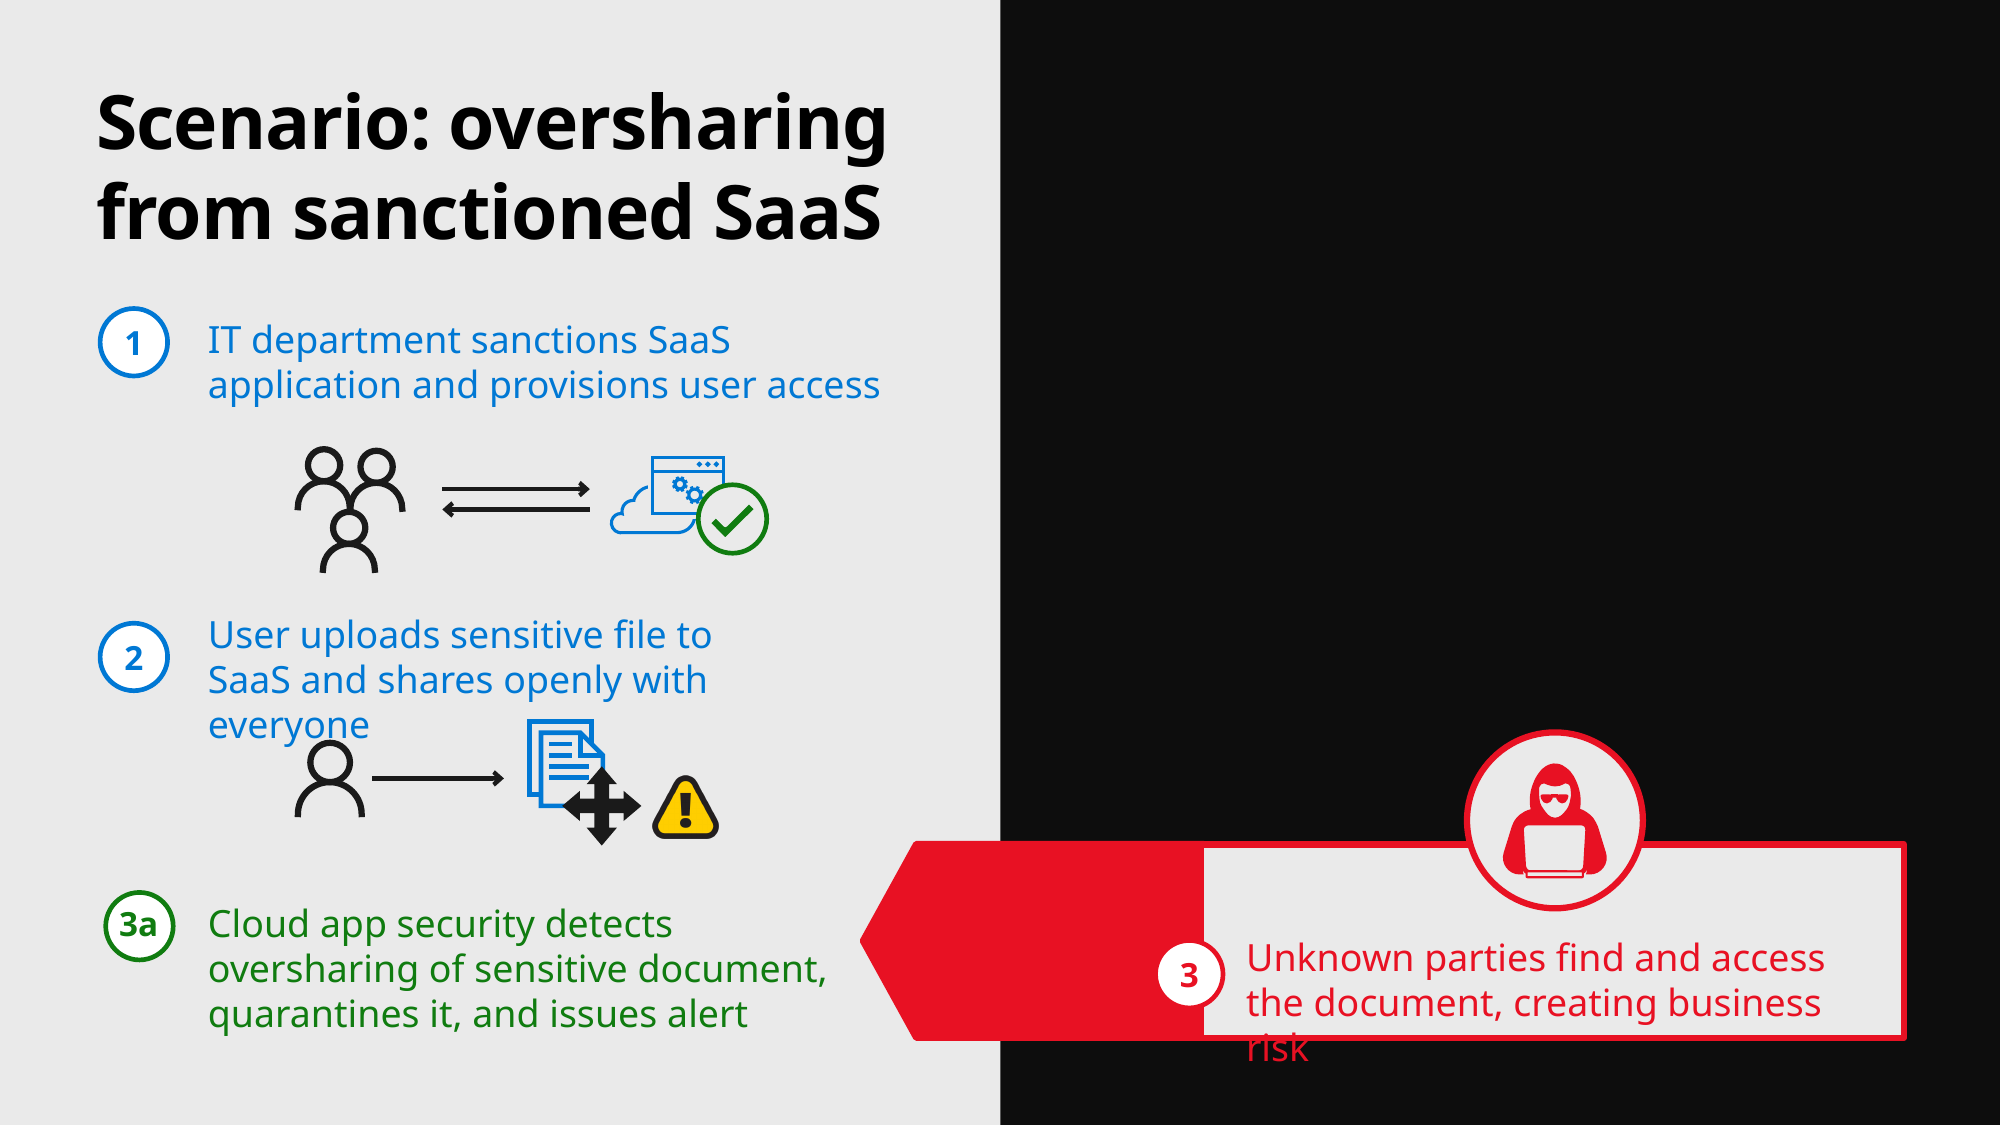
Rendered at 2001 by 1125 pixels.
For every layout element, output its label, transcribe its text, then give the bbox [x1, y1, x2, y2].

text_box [99, 603, 819, 711]
text_box [862, 843, 1198, 1039]
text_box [519, 719, 613, 838]
text_box [613, 826, 618, 834]
text_box [613, 790, 643, 822]
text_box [610, 456, 731, 533]
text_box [99, 308, 922, 415]
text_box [698, 484, 767, 554]
picture [652, 775, 719, 841]
text_box Cloud app security detects oversharing of sensitive document, quarantines it, and issues alert [193, 892, 857, 1042]
title Scenario: oversharing from sanctioned SaaS [96, 75, 1904, 257]
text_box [297, 448, 403, 570]
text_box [442, 488, 591, 510]
text_box [613, 778, 618, 786]
text_box [594, 838, 610, 847]
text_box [1155, 844, 1905, 1038]
text_box [999, 0, 2000, 1125]
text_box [99, 889, 178, 961]
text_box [1466, 732, 1644, 909]
text_box [297, 742, 362, 815]
